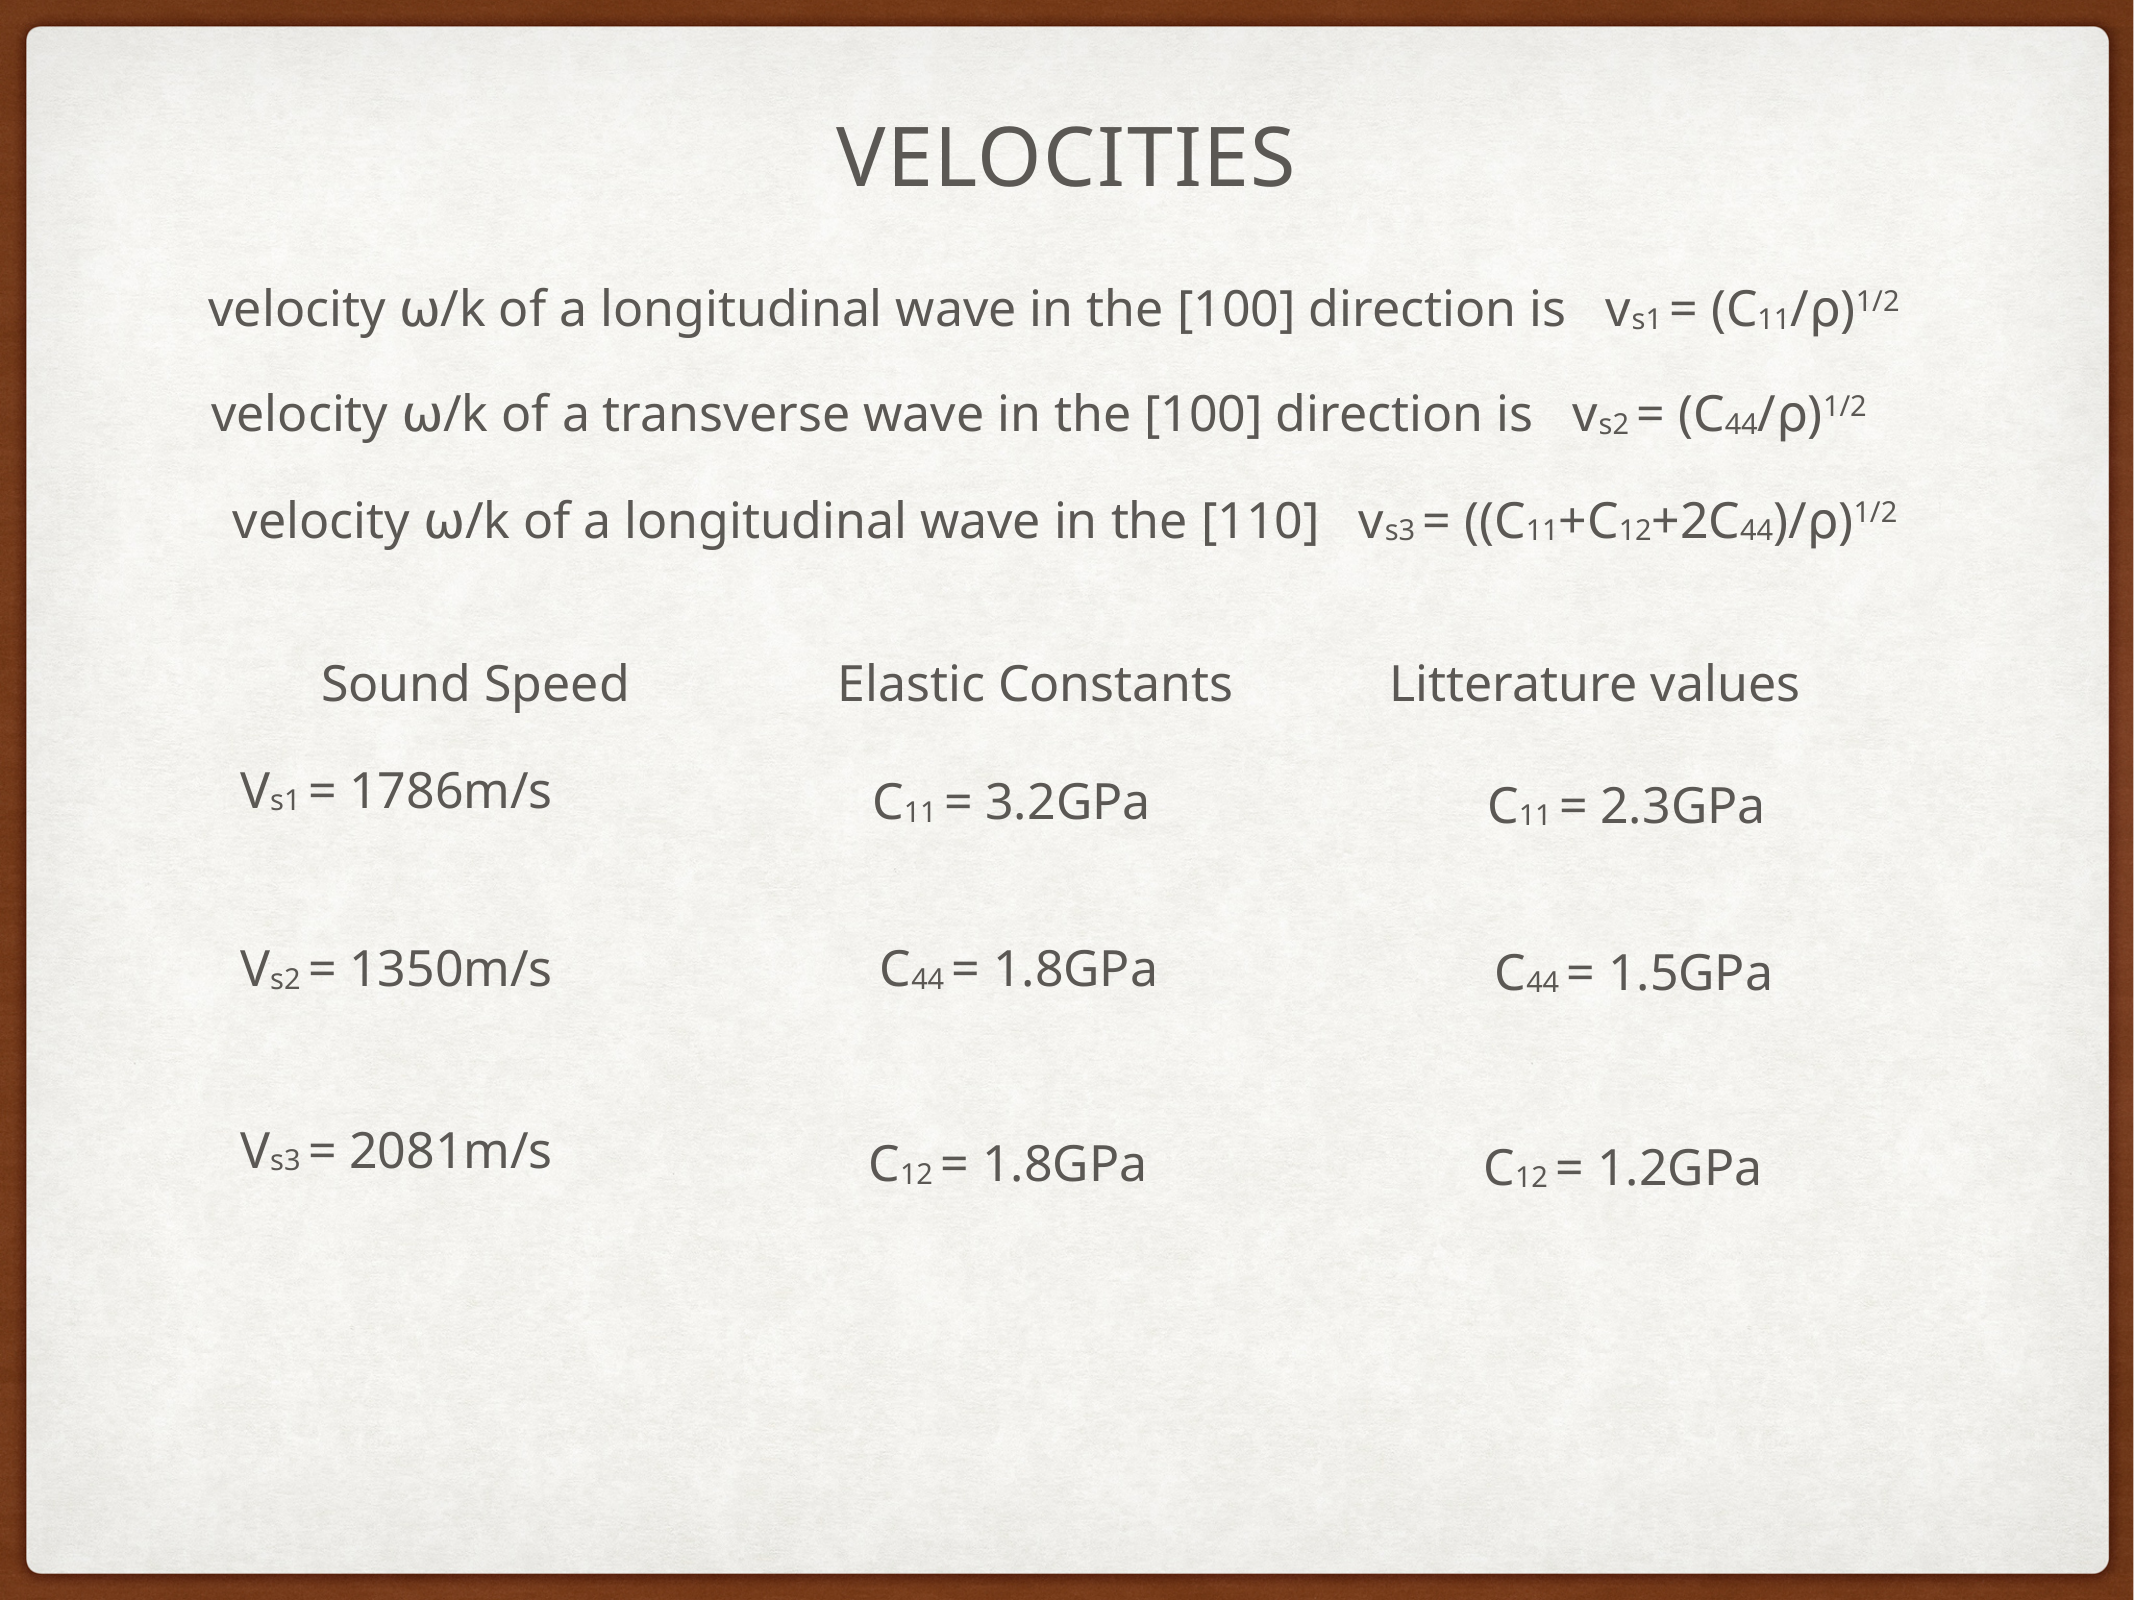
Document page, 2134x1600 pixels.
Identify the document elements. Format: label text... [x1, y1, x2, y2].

text_box C12 = 1.8GPa [840, 1123, 1189, 1200]
text_box Vs2 = 1350m/s [209, 928, 596, 1005]
text_box C44 = 1.8GPa [851, 928, 1200, 1005]
text_box Vs3 = 2081m/s [209, 1110, 596, 1187]
text_box velocity ⍵/k of a transverse wave in the [100] direction is vs2 = (C44/⍴)1/2 [116, 373, 1975, 450]
text_box C11 = 3.2GPa [843, 761, 1193, 839]
text_box Vs1 = 1786m/s [209, 750, 596, 827]
text_box Sound Speed Elastic Constants Litterature values [225, 643, 1910, 720]
text_box velocity ⍵/k of a longitudinal wave in the [110] vs3 = ((C11+C12+2C44)/⍴)1/2 [124, 480, 2020, 557]
text_box C12 = 1.2GPa [1455, 1126, 1804, 1204]
text_box velocity ⍵/k of a longitudinal wave in the [100] direction is vs1 = (C11/⍴)1/2 [117, 268, 2005, 345]
text_box C44 = 1.5GPa [1466, 931, 1815, 1009]
text_box Velocities [110, 95, 2023, 219]
text_box C11 = 2.3GPa [1458, 765, 1808, 842]
picture [0, 0, 2134, 1600]
